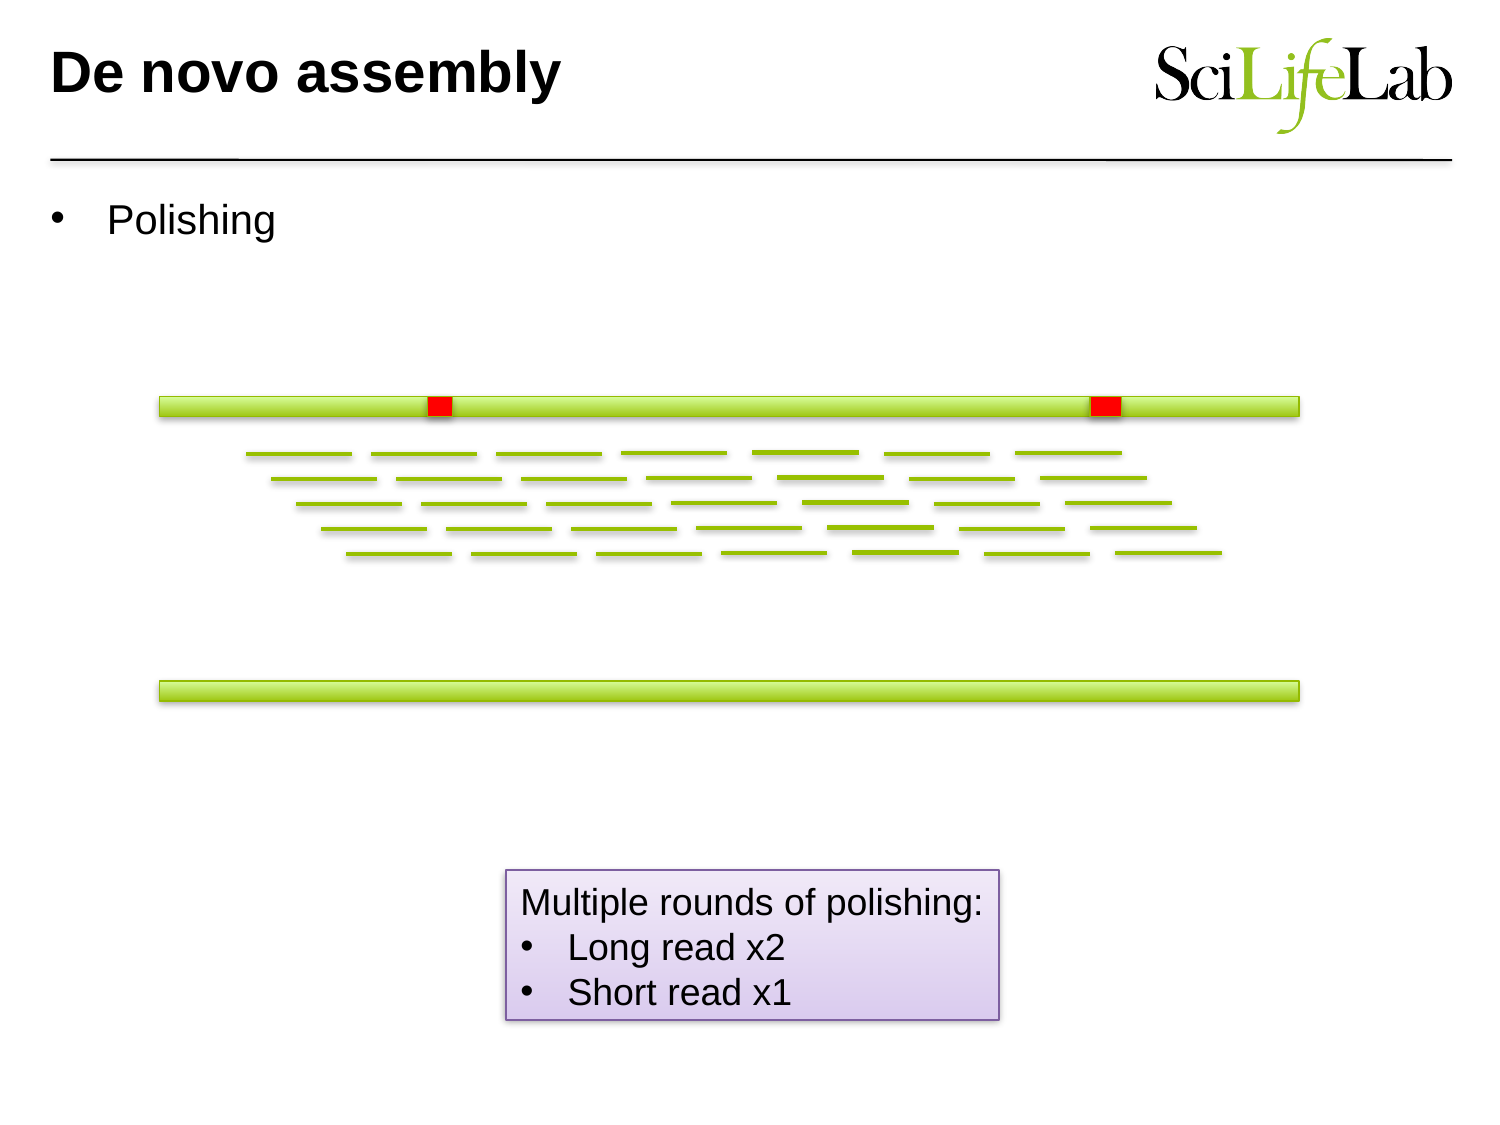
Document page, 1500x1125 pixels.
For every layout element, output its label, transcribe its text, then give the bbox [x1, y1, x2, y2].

text_box [1122, 396, 1300, 417]
text_box [427, 396, 453, 417]
picture [1156, 38, 1452, 134]
text_box [1089, 396, 1122, 417]
text_box [453, 396, 1088, 417]
title De novo assembly [50, 34, 1142, 128]
text_box [159, 396, 426, 417]
text_box [159, 680, 1300, 702]
text_box Multiple rounds of polishing: Long read x2 Short read x1 [505, 869, 1000, 1021]
list Polishing [50, 192, 1452, 1005]
